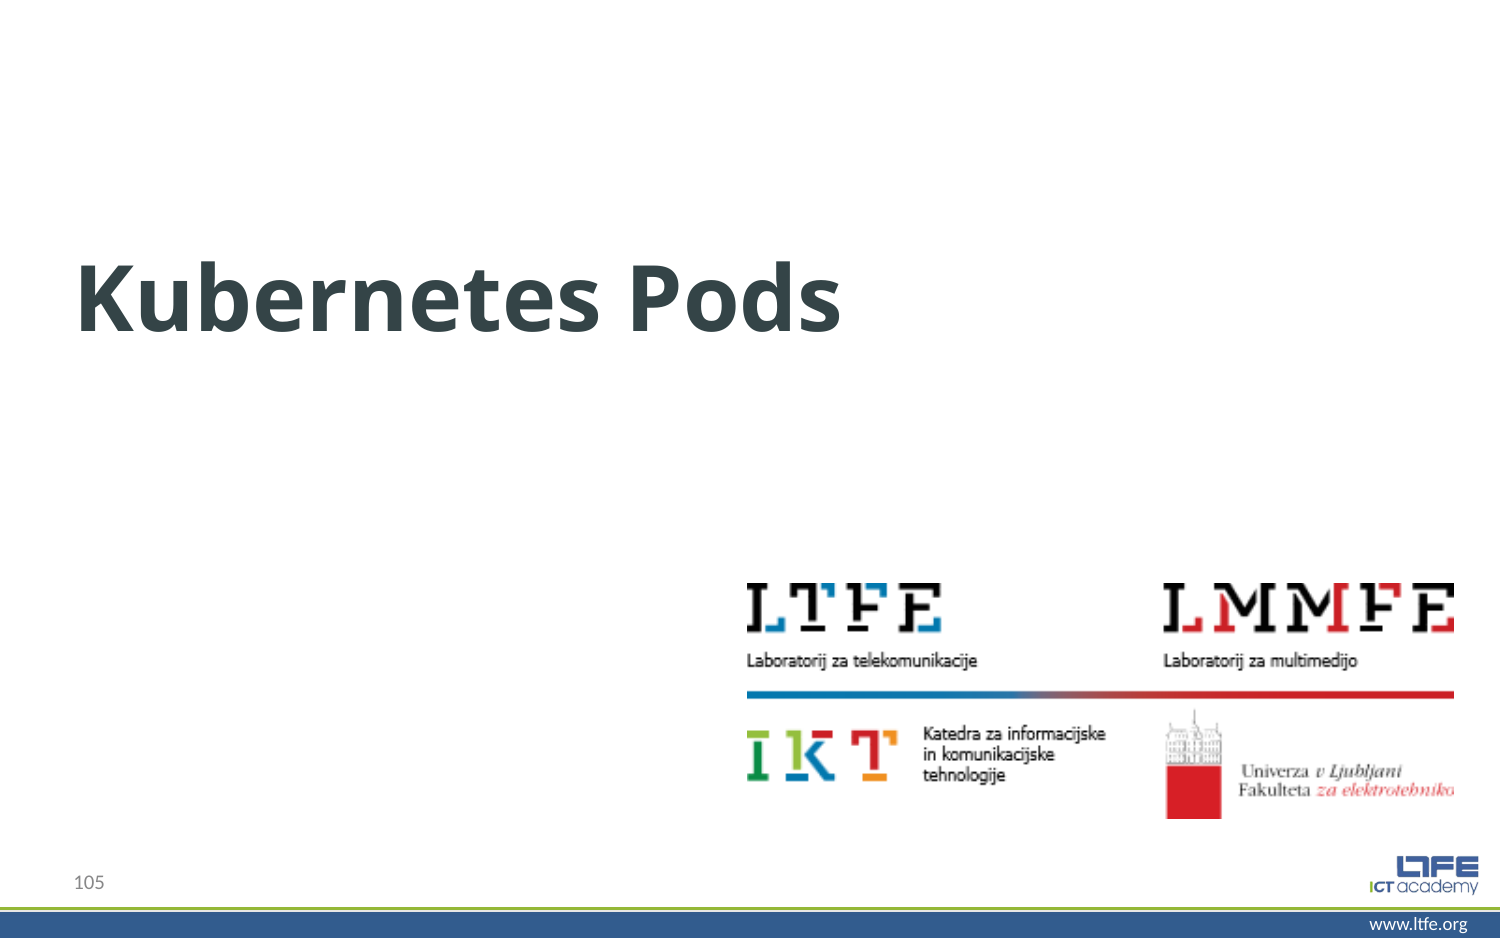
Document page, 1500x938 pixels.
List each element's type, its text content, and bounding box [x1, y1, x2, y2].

title Kubernetes Pods [58, 218, 1436, 459]
picture [0, 0, 1500, 938]
slide_number 105 [58, 856, 199, 907]
